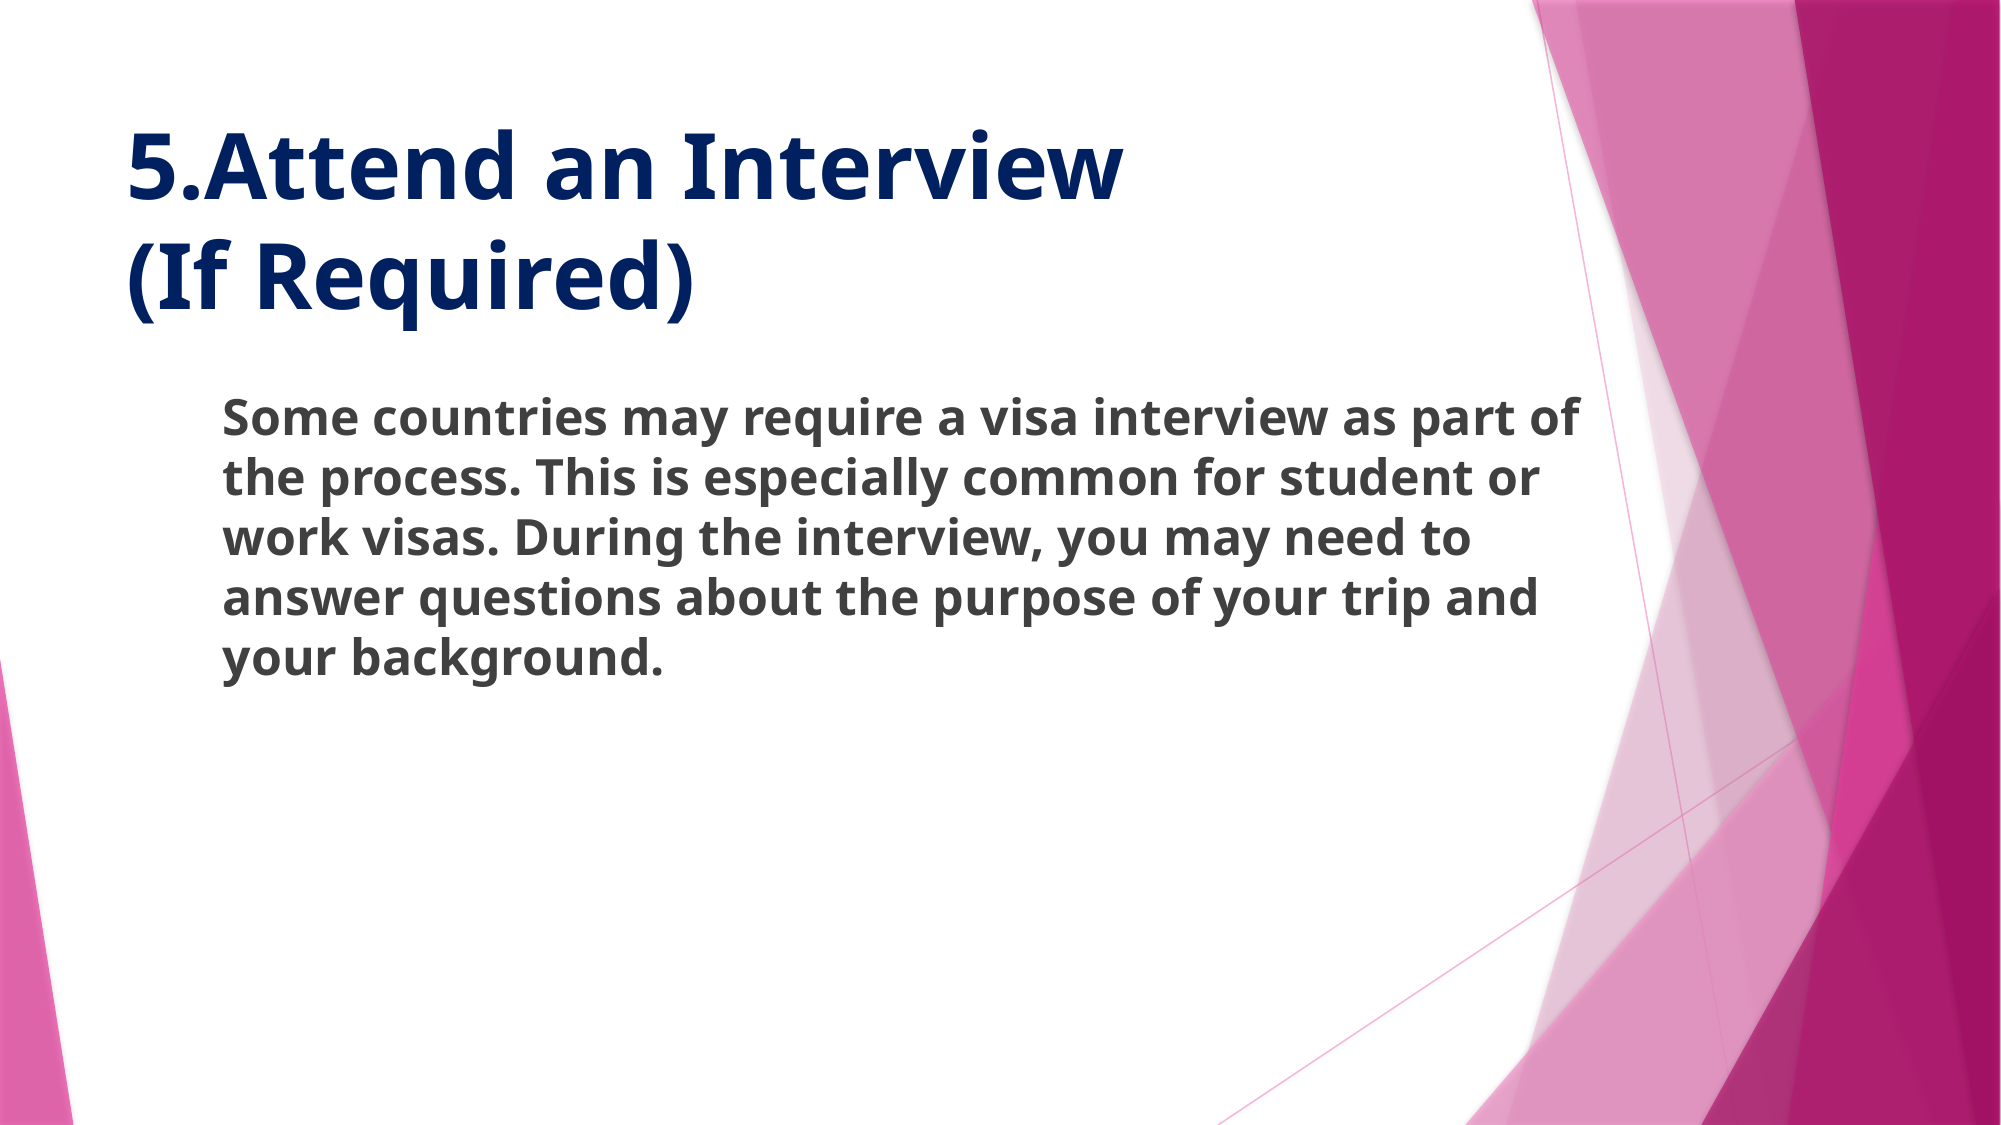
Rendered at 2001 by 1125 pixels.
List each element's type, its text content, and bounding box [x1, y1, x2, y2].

list Some countries may require a visa interview as part of the process. This is especially common for student or work visas. During the interview, you may need to answer questions about the purpose of your trip and your background. [207, 378, 1618, 1015]
title 5.Attend an Interview (If Required) [111, 99, 1522, 317]
